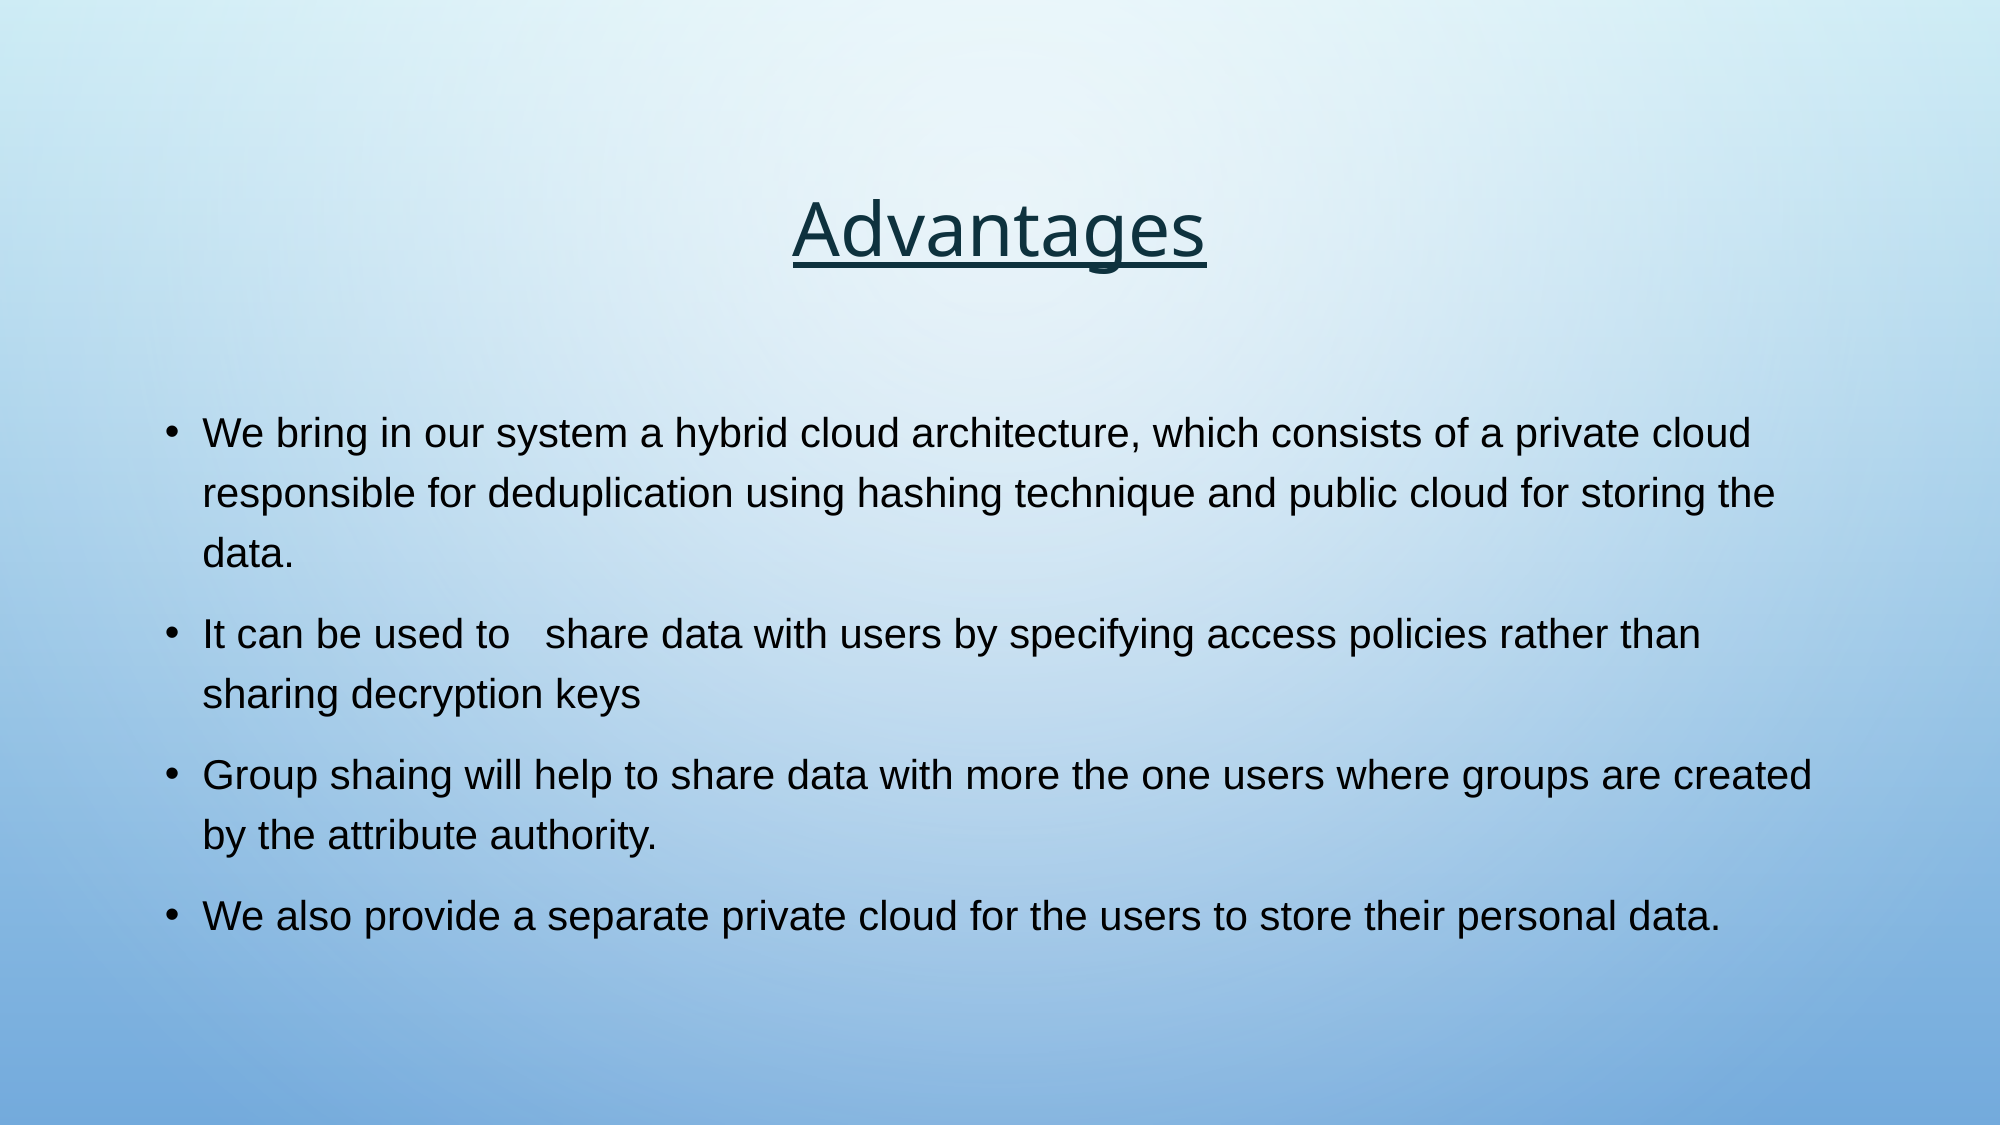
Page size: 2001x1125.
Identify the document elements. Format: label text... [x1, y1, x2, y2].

title Advantages [149, 101, 1851, 364]
list We bring in our system a hybrid cloud architecture, which consists of a private cloud responsible for deduplication using hashing technique and public cloud for storing the data. It can be used to share data with users by specifying access policies rather than sharing decryption keys Group shaing will help to share data with more the one users where groups are created by the attribute authority. We also provide a separate private cloud for the users to store their personal data. [149, 388, 1851, 950]
